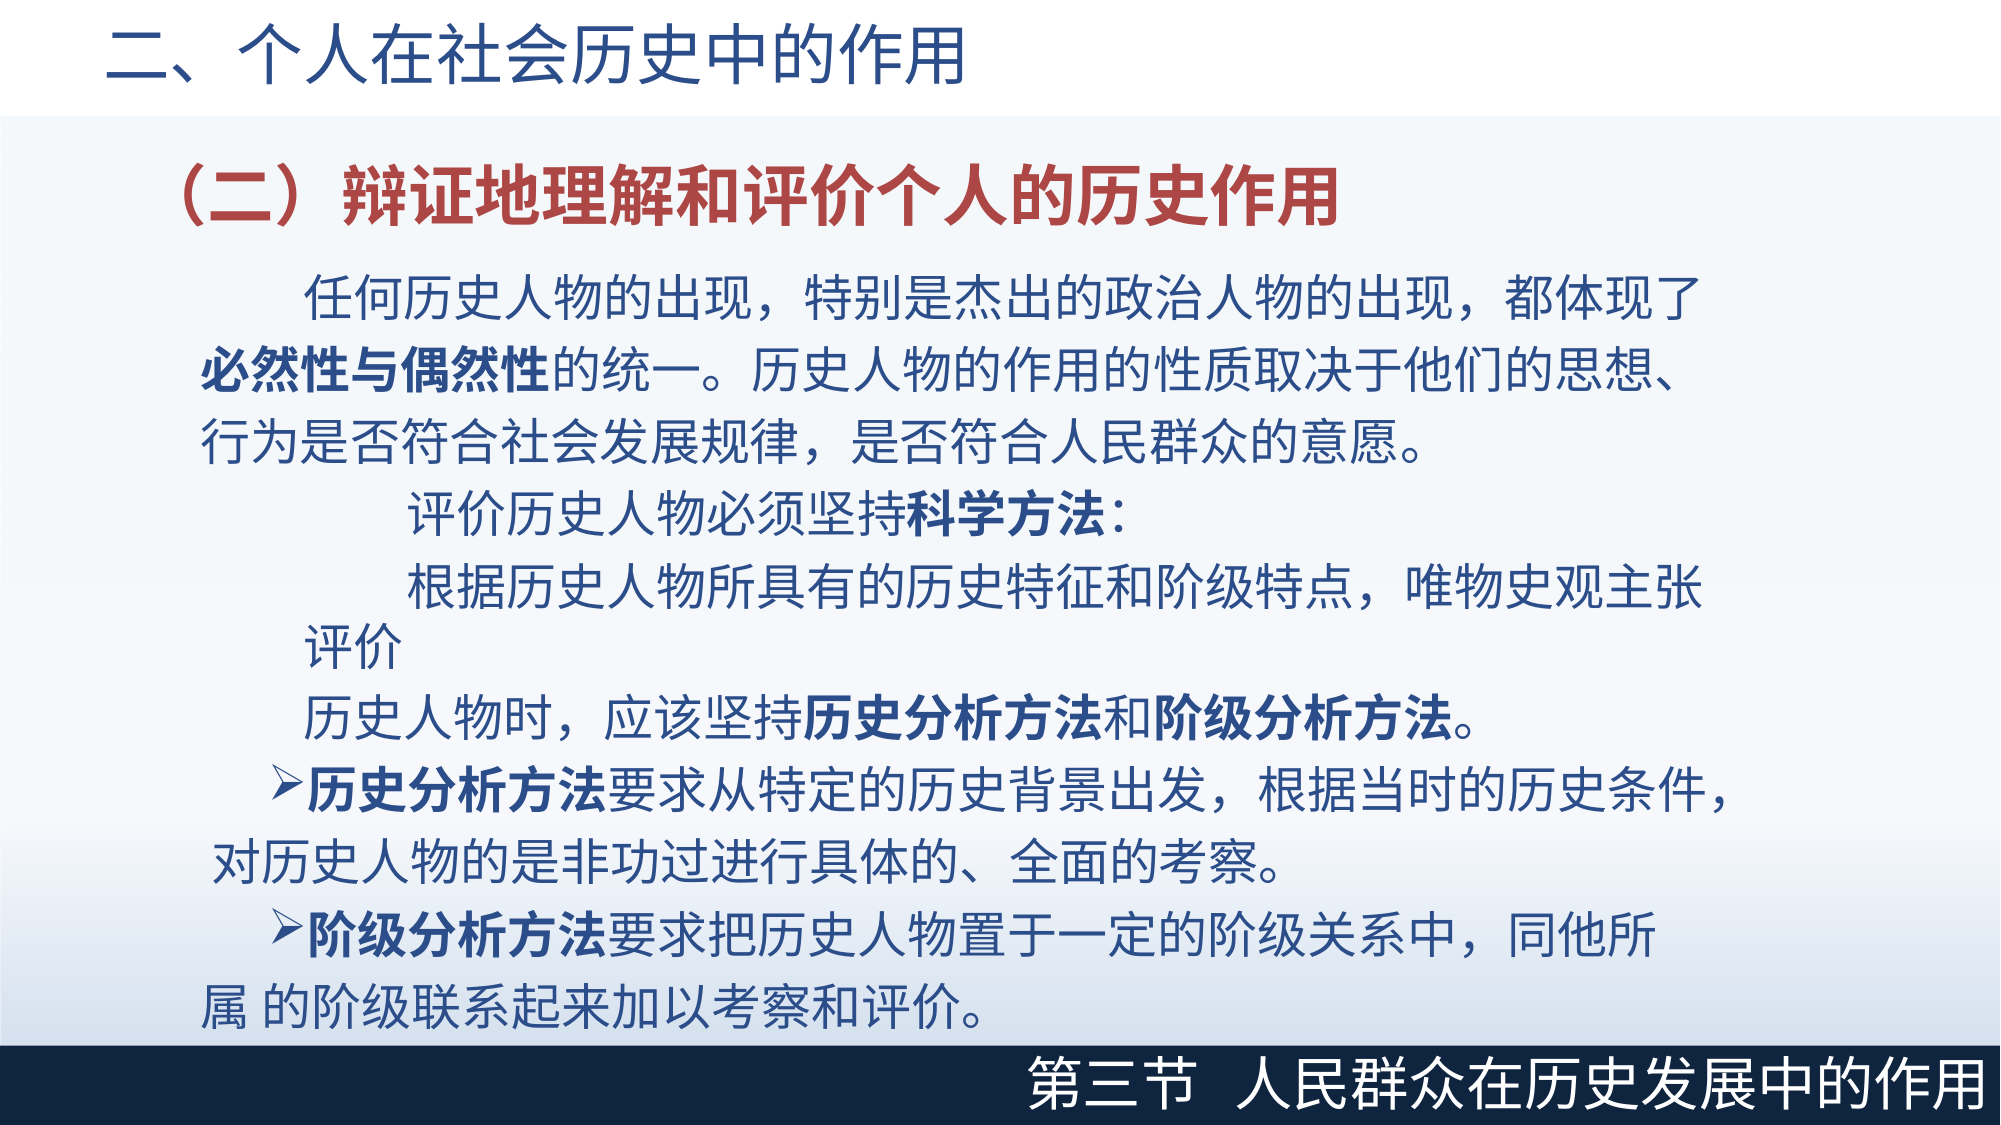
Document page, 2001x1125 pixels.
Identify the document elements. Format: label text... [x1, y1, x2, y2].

title 二、个人在社会历史中的作用 [100, 0, 973, 147]
text_box （二）辩证地理解和评价个人的历史作用 任何历史人物的出现，特别是杰出的政治人物的出现，都体现了 必然性与偶然性的统一。历史人物的作用的性质取决于他们的思想、 行为是否符合社会发展规律，是否符合人民群众的意愿。 评价历史人物必须坚持科学方法： 根据历史人物所具有的历史特征和阶级特点，唯物史观主张评价 历史人物时，应该坚持历史分析方法和阶级分析方法。 历史分析方法要求从特定的历史背景出发，根据当时的历史条件， 对历史人物的是非功过进行具体的、全面的考察。 阶级分析方法要求把历史人物置于一定的阶级关系中，同他所属 的阶级联系起来加以考察和评价。 [138, 108, 1756, 1035]
text_box [0, 116, 2000, 1045]
text_box [0, 1045, 2000, 1125]
text_box 第三节 [1022, 1044, 1202, 1118]
text_box 人民群众在历史发展中的作用 [1232, 1044, 1994, 1118]
